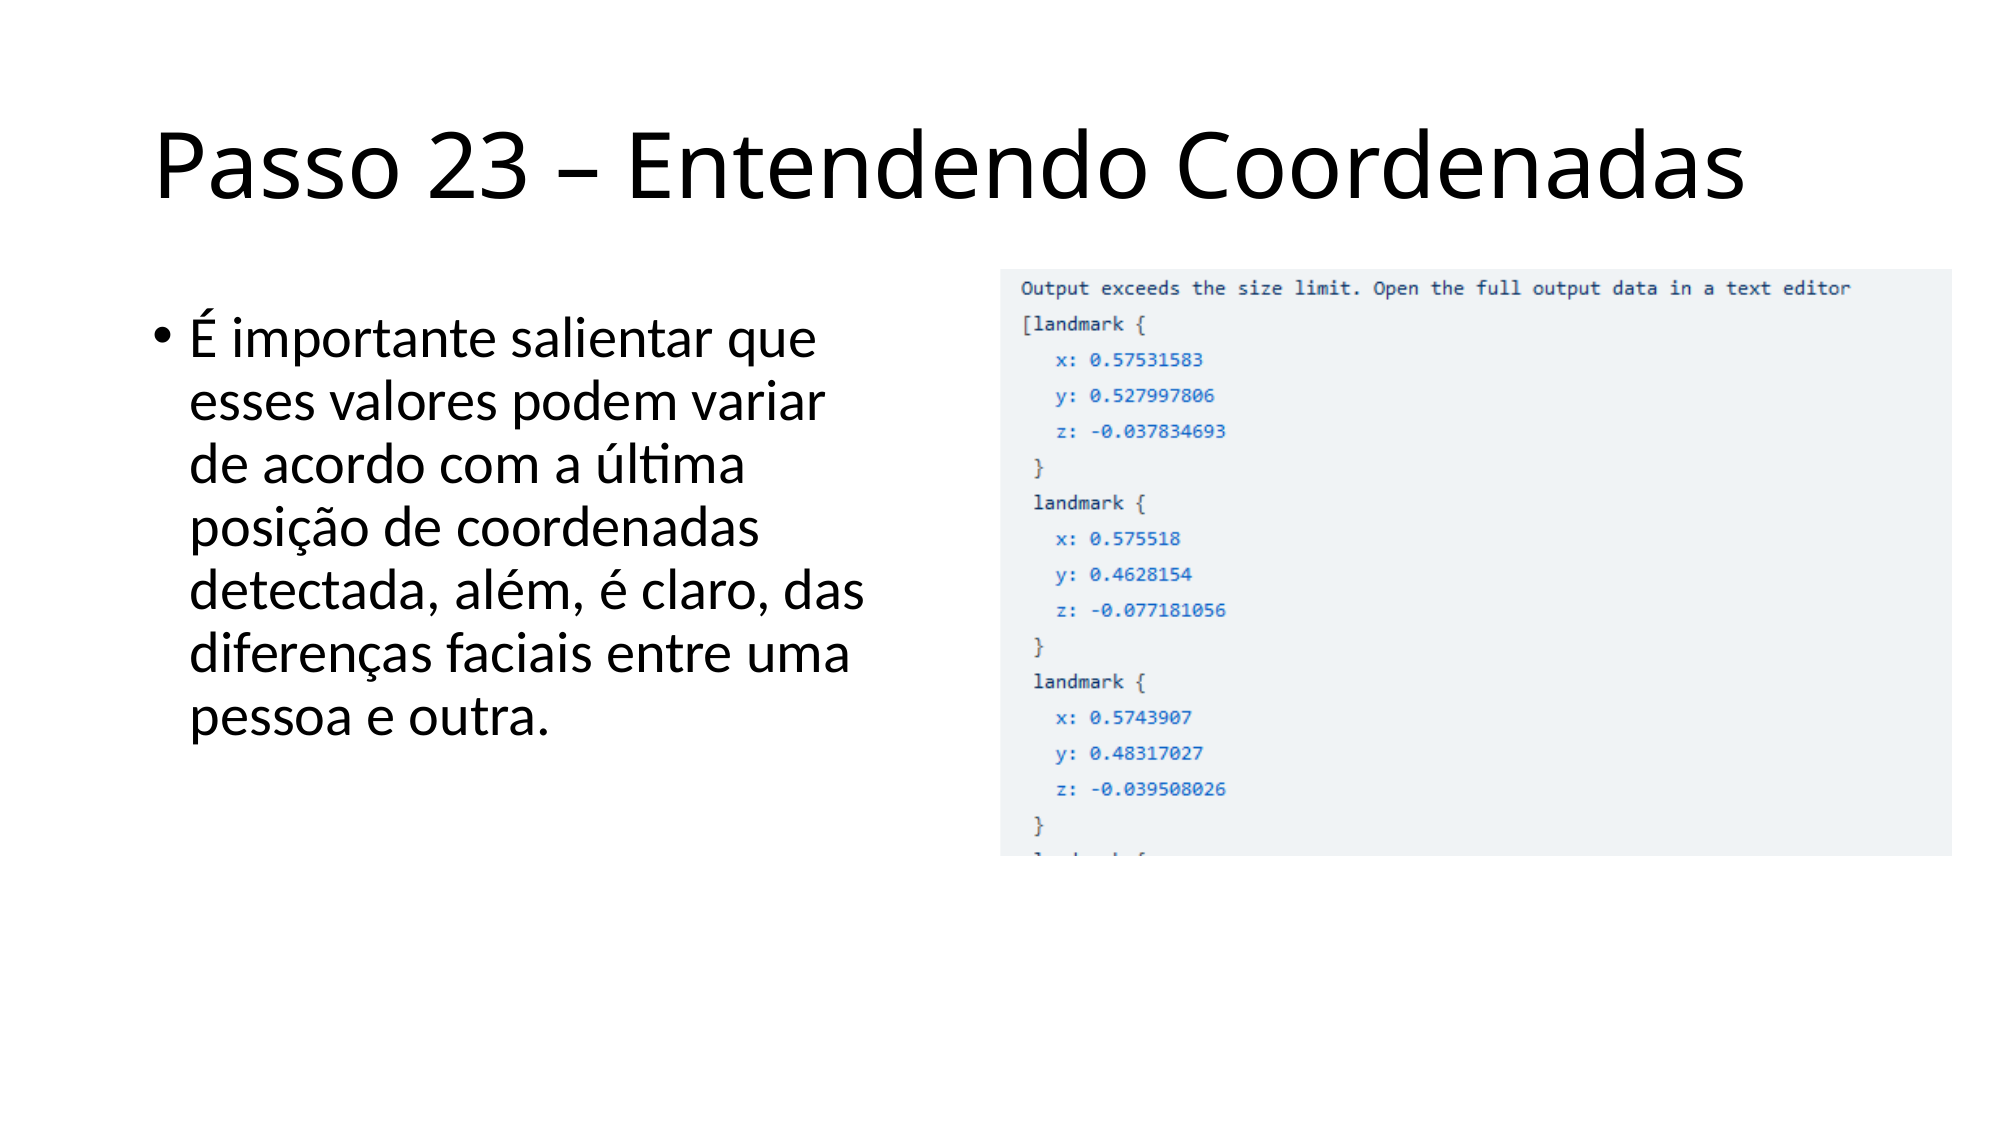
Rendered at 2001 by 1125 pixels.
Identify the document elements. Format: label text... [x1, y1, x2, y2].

title Passo 23 – Entendendo Coordenadas [137, 59, 1863, 278]
list É importante salientar que esses valores podem variar de acordo com a última posição de coordenadas detectada, além, é claro, das diferenças faciais entre uma pessoa e outra. [137, 299, 900, 1014]
picture [999, 269, 1952, 856]
